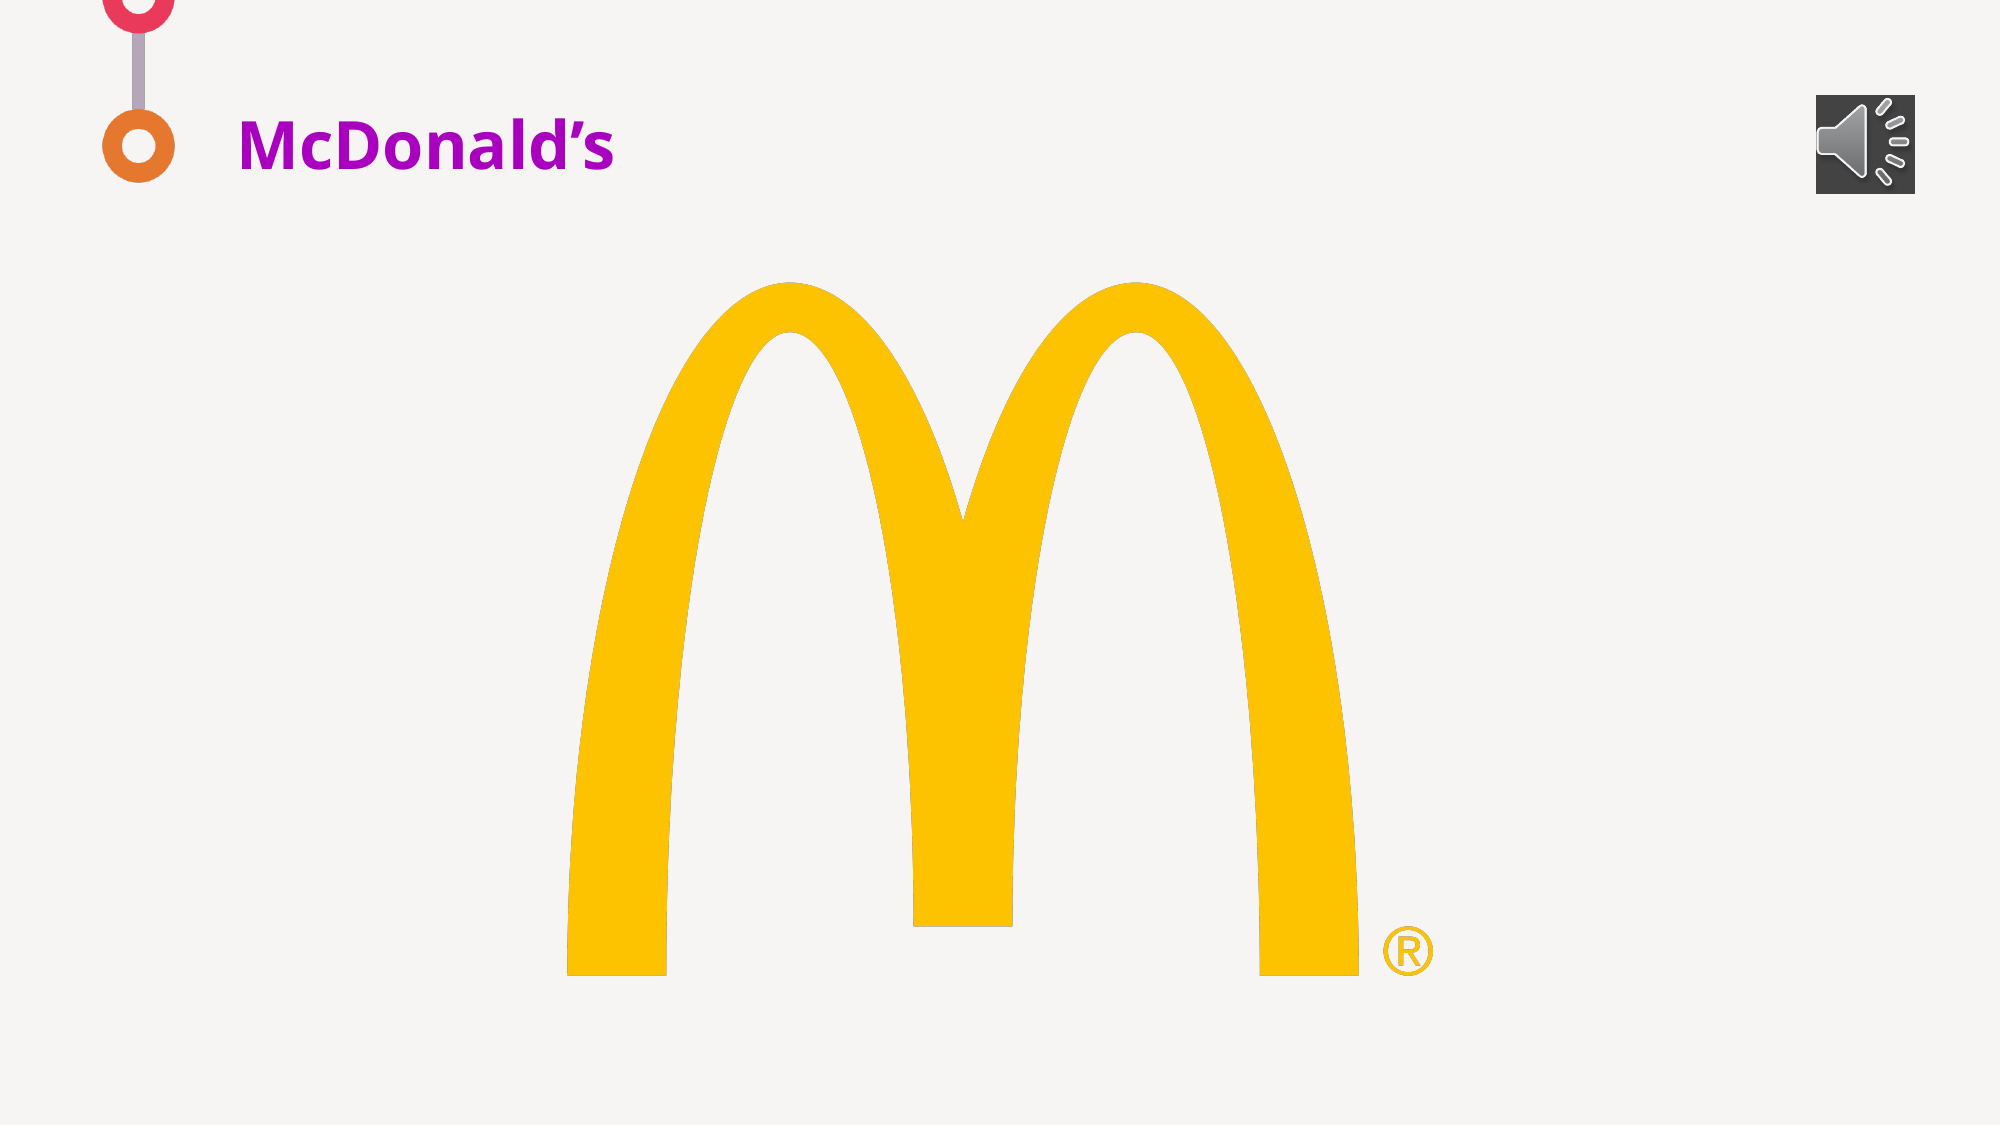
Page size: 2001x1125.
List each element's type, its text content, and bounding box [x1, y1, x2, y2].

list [1815, 94, 1916, 195]
title McDonald’s [236, 111, 1388, 278]
picture [561, 276, 1439, 980]
picture [100, 0, 179, 192]
